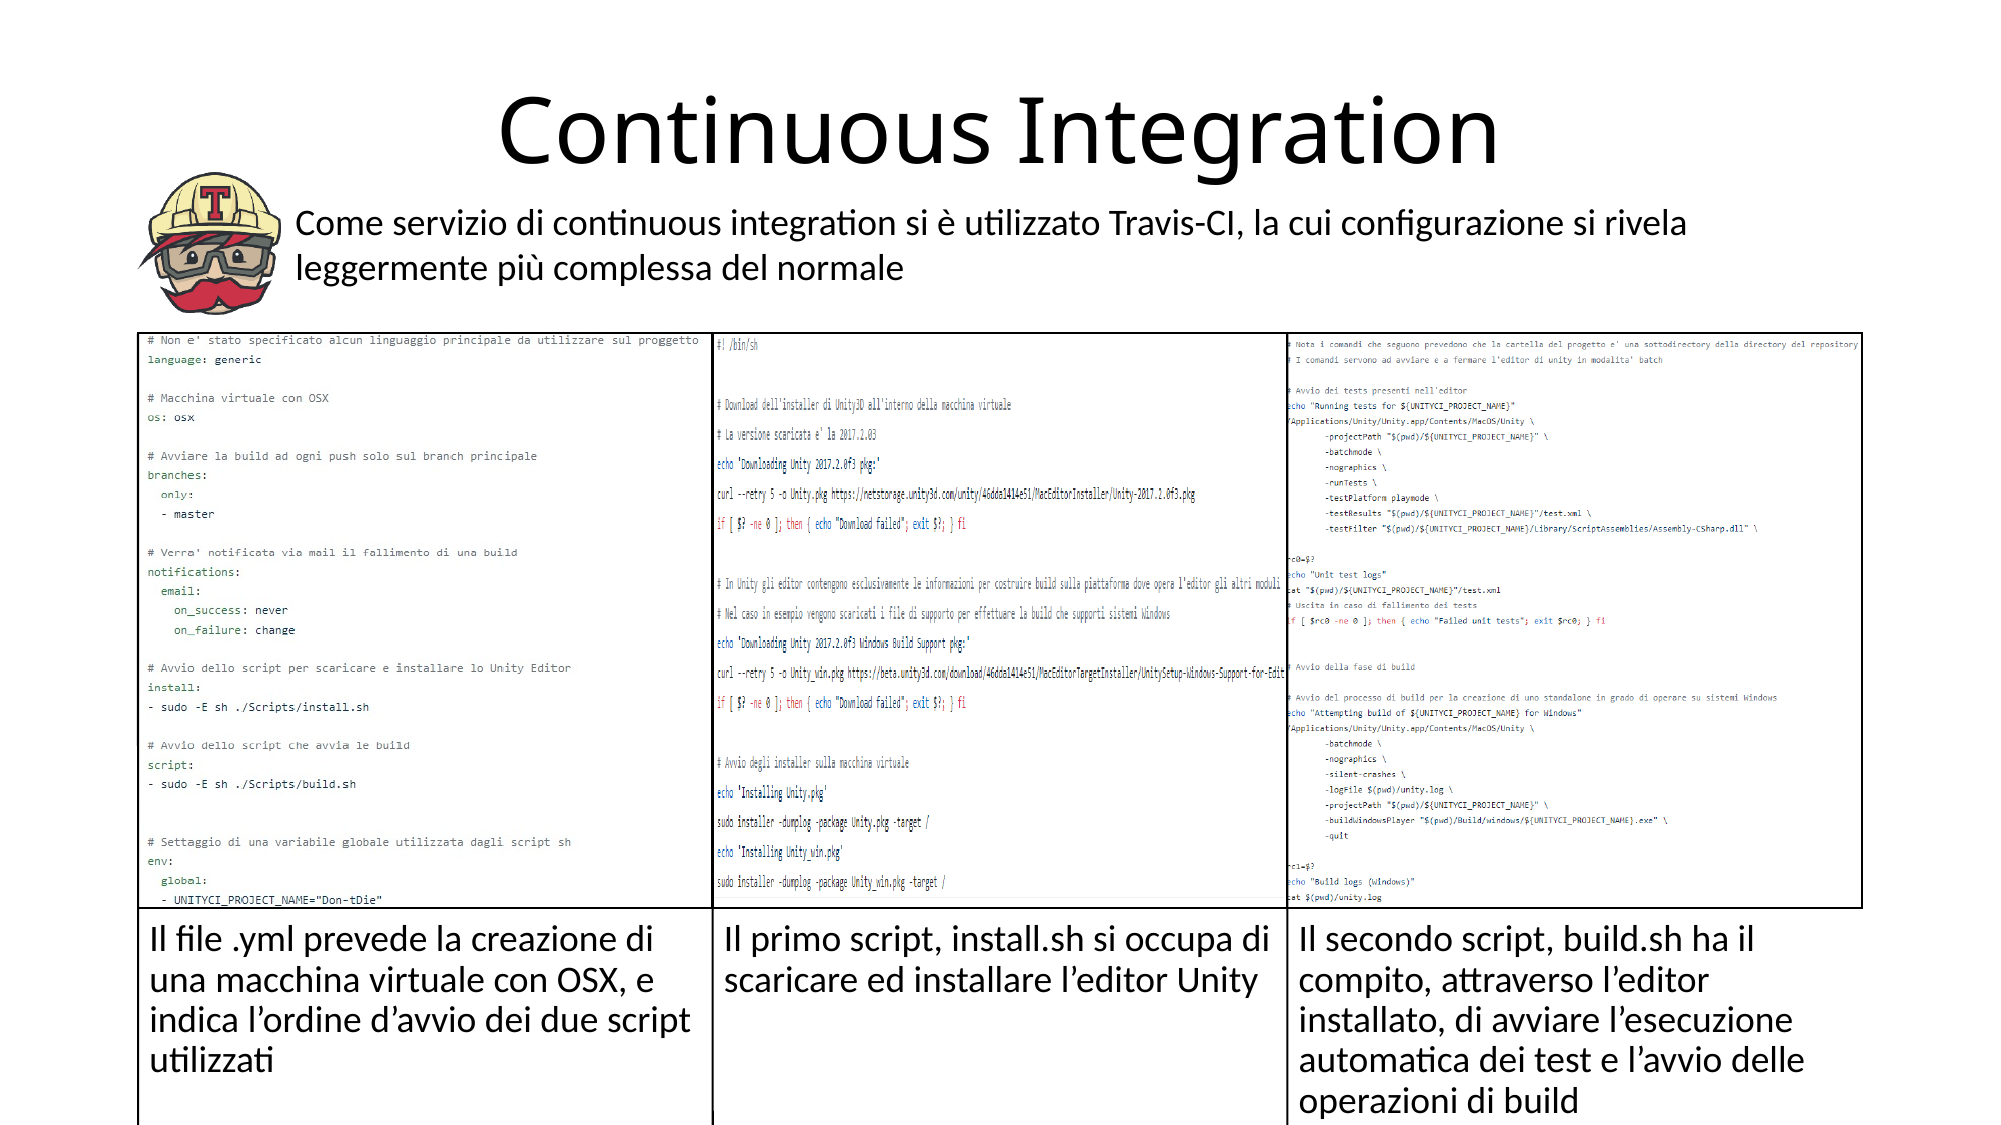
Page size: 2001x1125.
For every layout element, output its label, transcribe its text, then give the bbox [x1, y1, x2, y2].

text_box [137, 314, 1863, 1125]
title Continuous Integration [137, 59, 1863, 190]
picture [137, 172, 281, 314]
text_box Come servizio di continuous integration si è utilizzato Travis-CI, la cui configurazione si rivela leggermente più complessa del normale [281, 190, 1863, 296]
